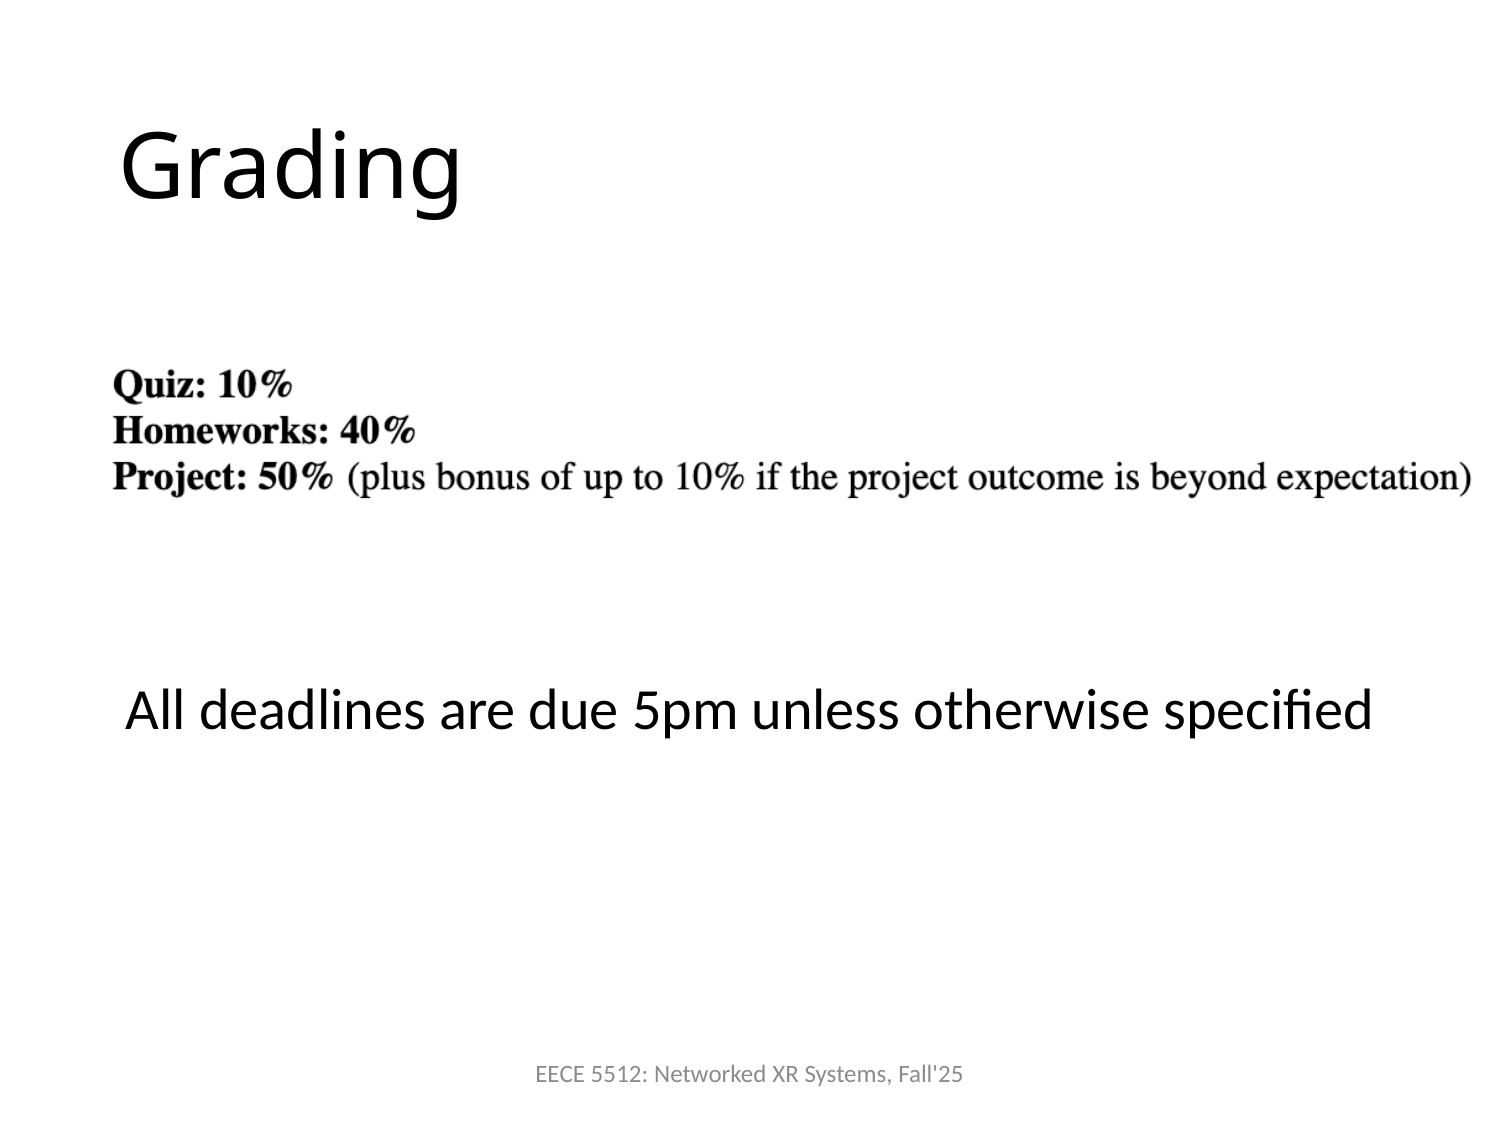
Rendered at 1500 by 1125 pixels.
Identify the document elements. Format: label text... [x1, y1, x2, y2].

title Grading [103, 59, 1397, 278]
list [103, 344, 1500, 528]
footer EECE 5512: Networked XR Systems, Fall'25 [496, 1042, 1004, 1103]
text_box All deadlines are due 5pm unless otherwise specified [111, 664, 1390, 749]
